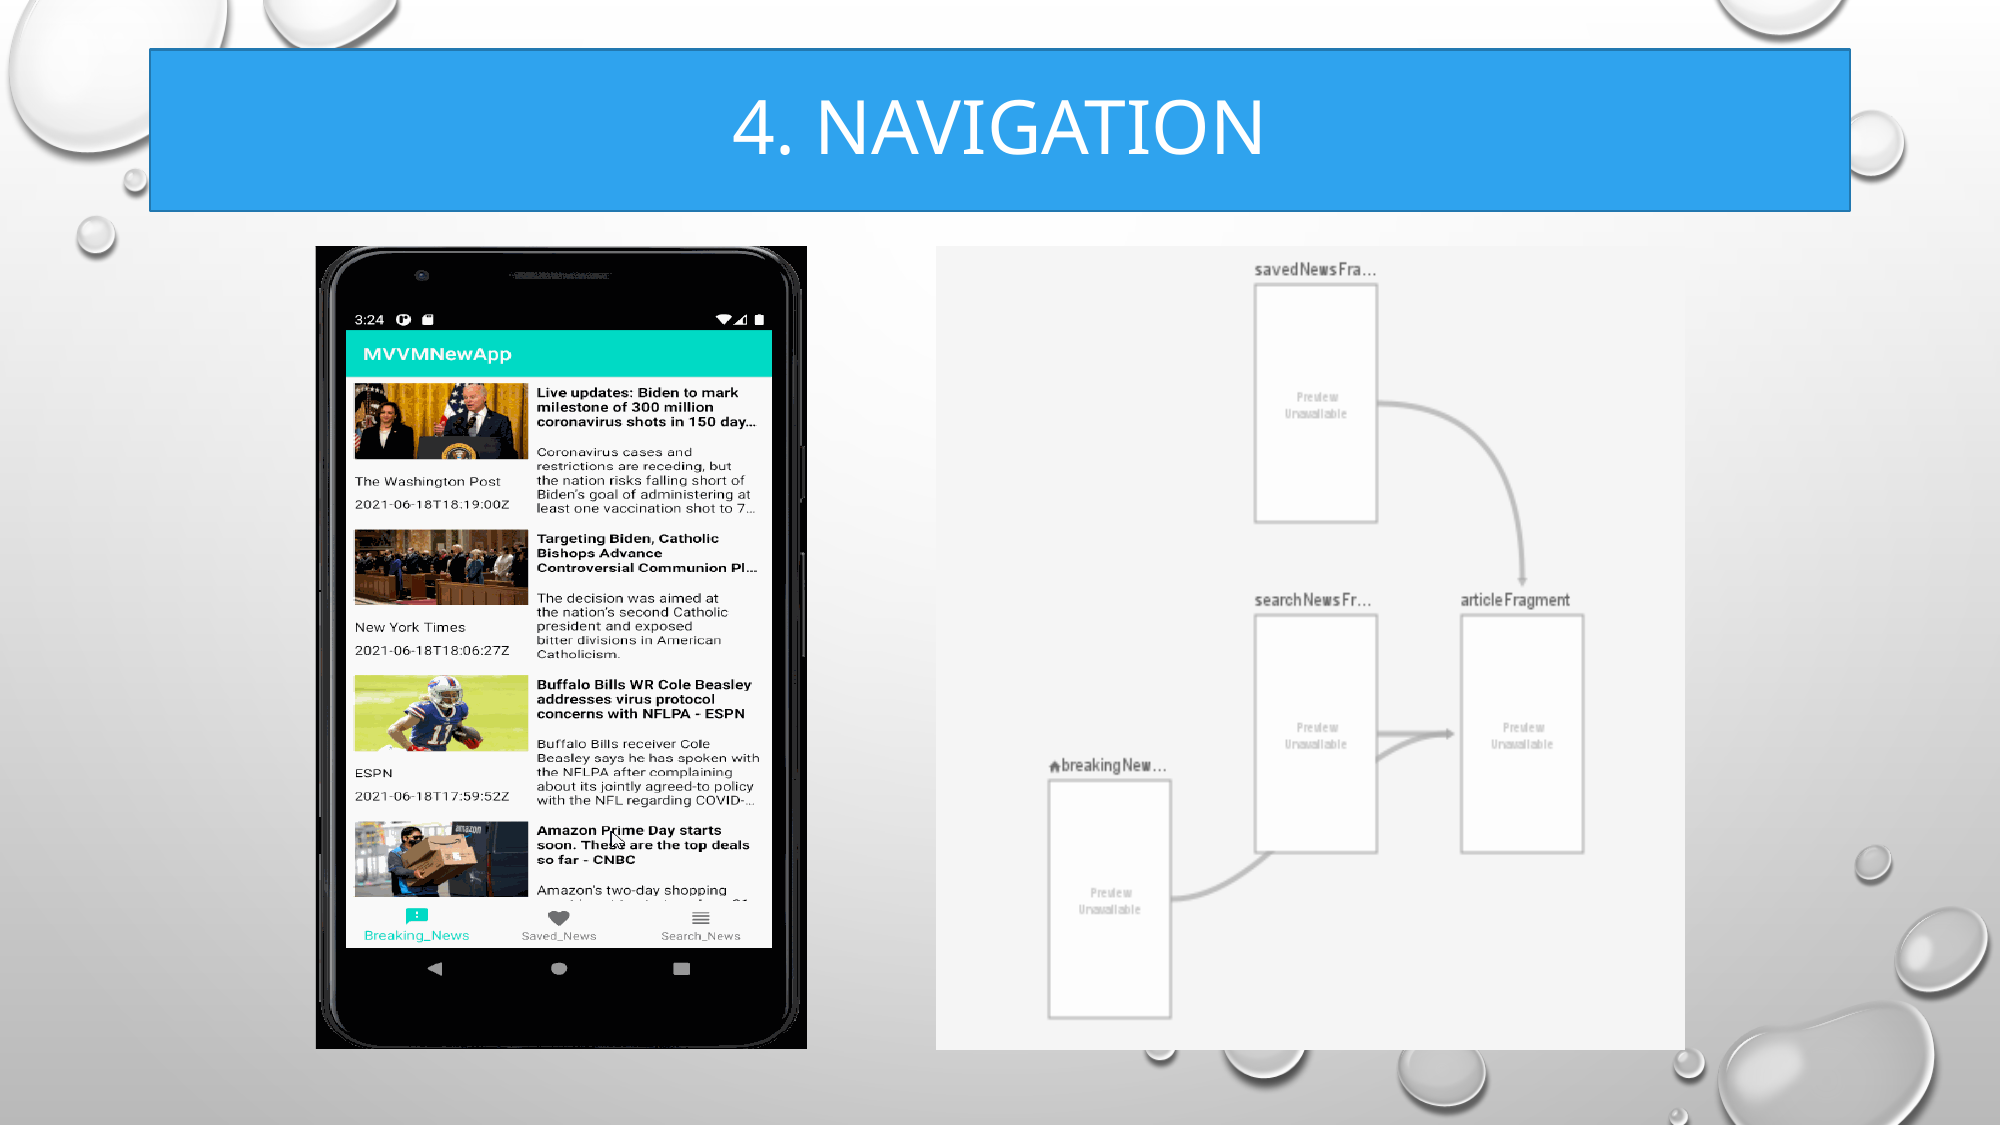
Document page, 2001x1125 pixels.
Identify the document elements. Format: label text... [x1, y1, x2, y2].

picture [0, 0, 2000, 1125]
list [314, 245, 807, 1050]
title 4. Navigation [149, 48, 1851, 212]
